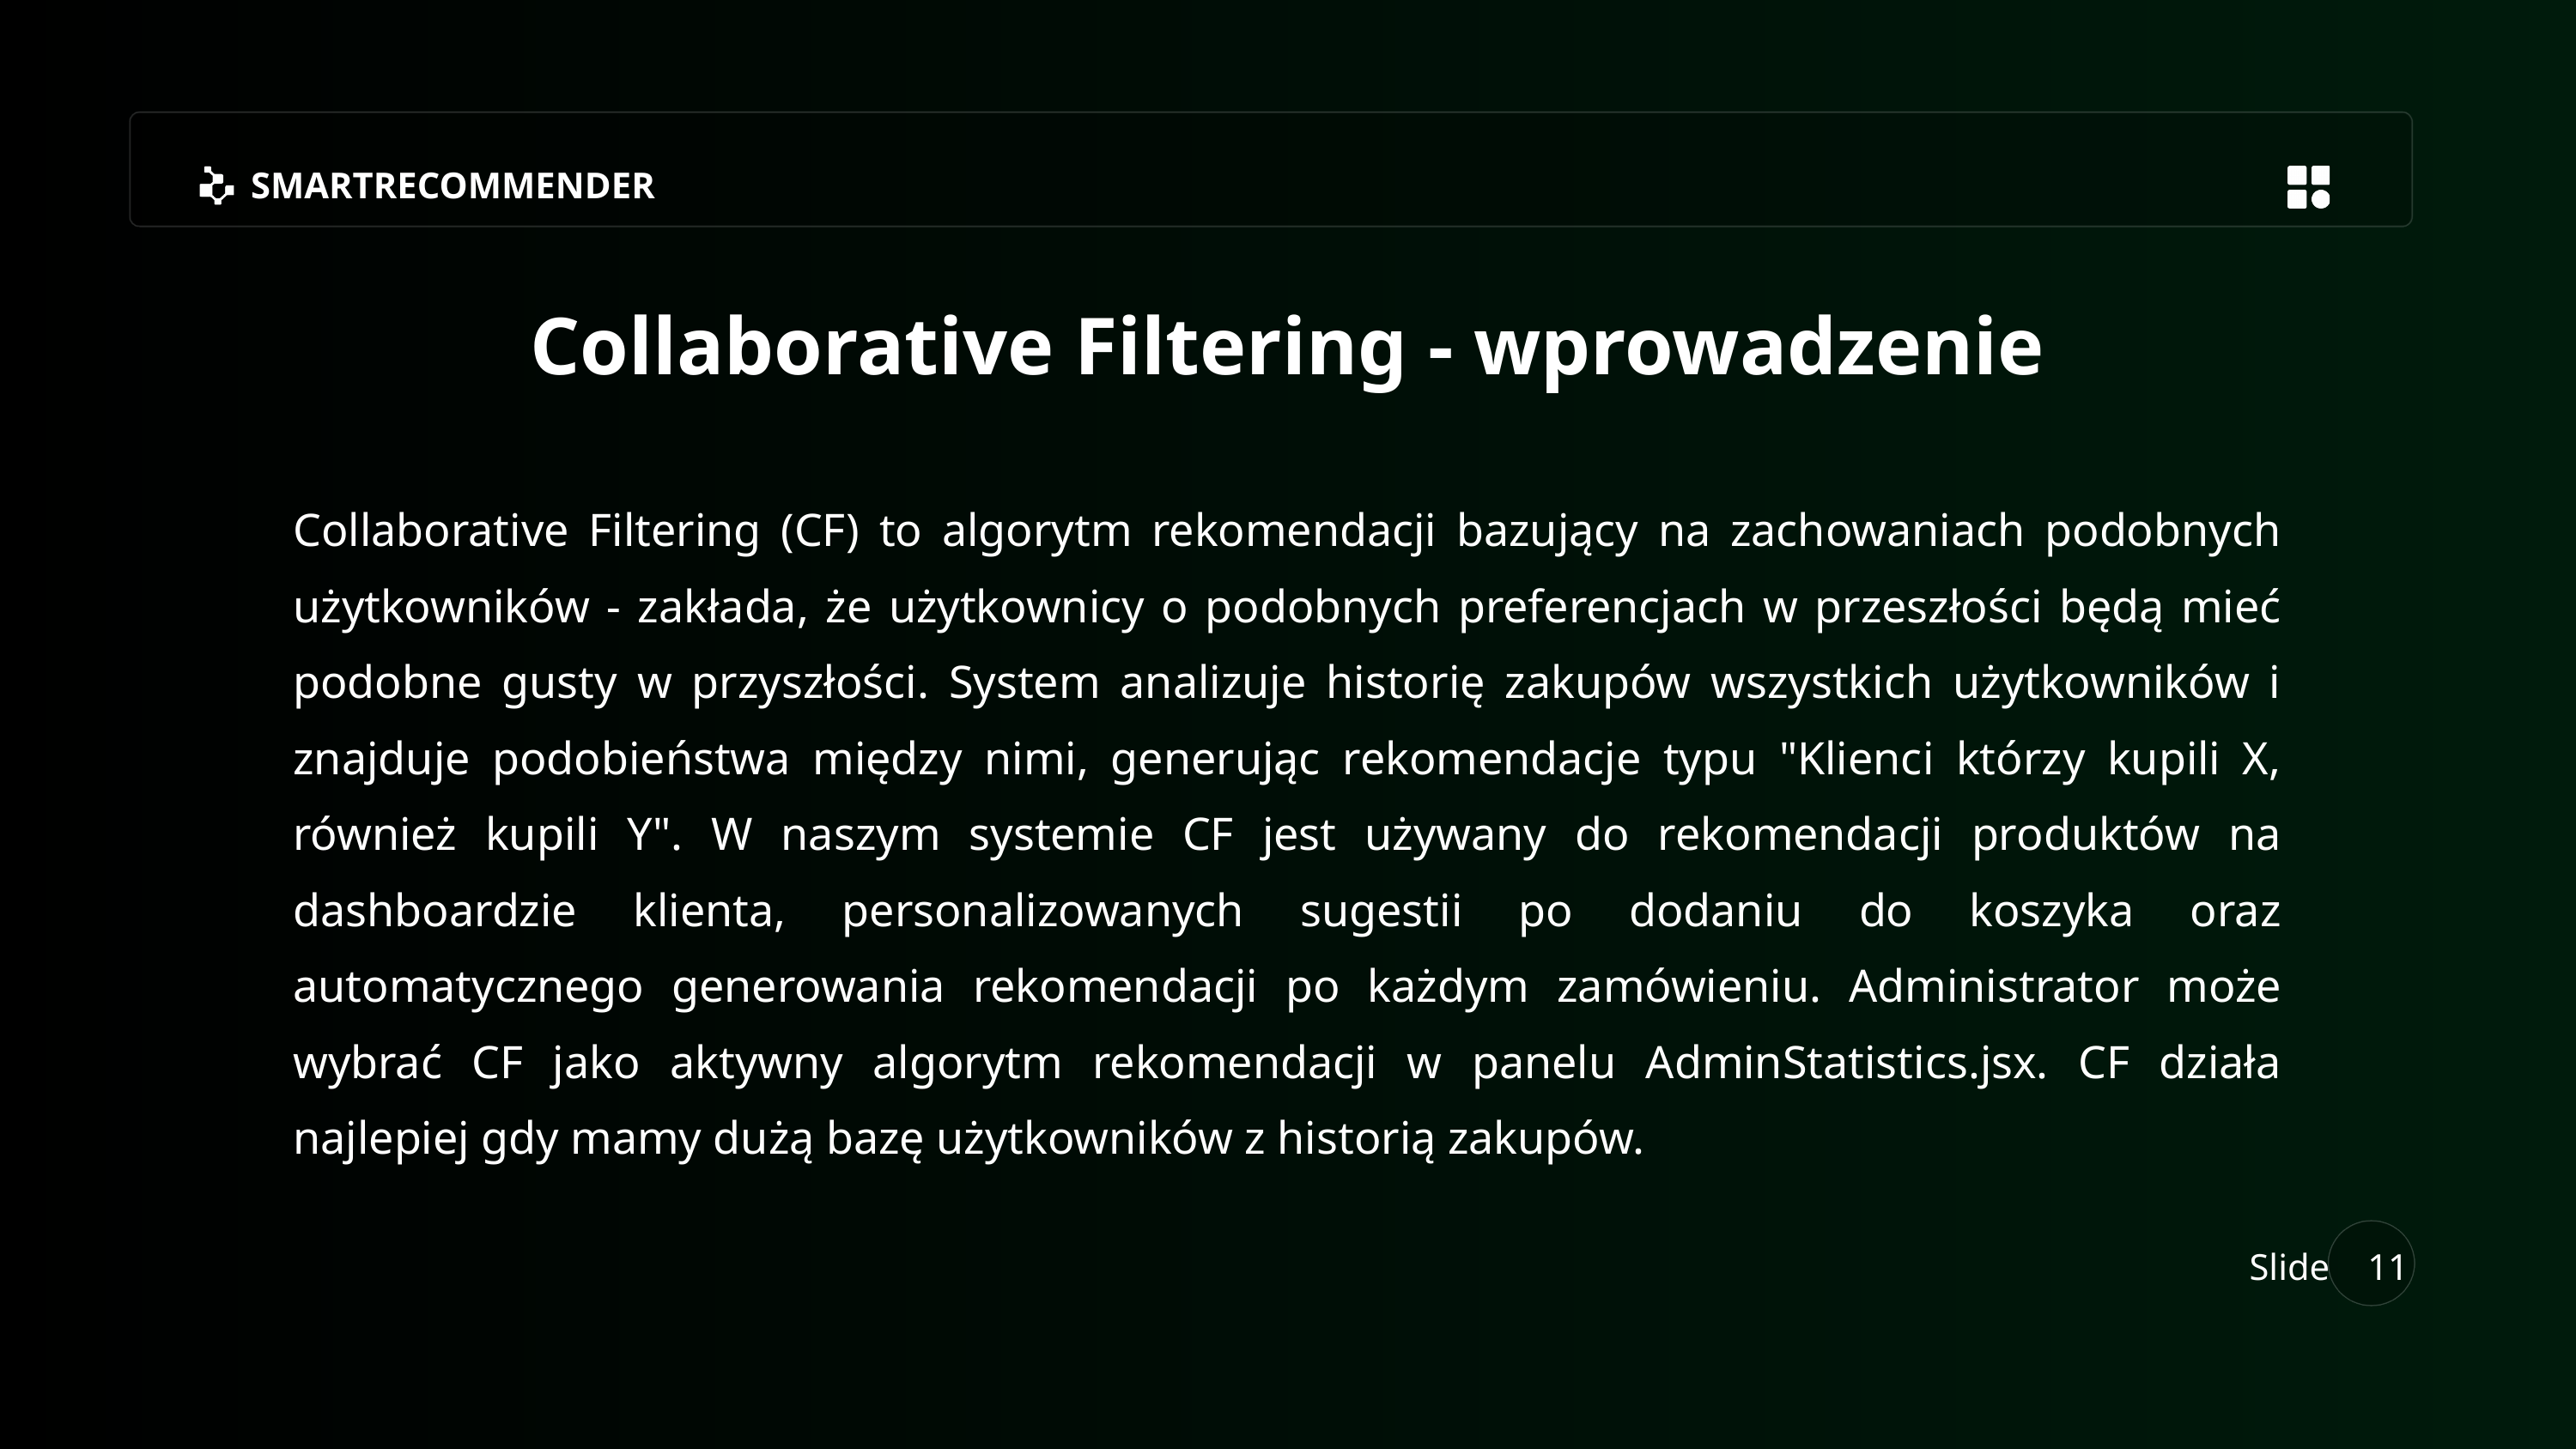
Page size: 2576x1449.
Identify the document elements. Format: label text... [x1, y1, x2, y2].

text_box SMARTRECOMMENDER [251, 172, 679, 207]
text_box [2287, 166, 2330, 209]
text_box Collaborative Filtering - wprowadzenie [474, 313, 2102, 391]
text_box [199, 166, 234, 205]
text_box [2326, 1180, 2451, 1343]
text_box 11 [2363, 1226, 2413, 1288]
text_box [125, 91, 2451, 263]
text_box Collaborative Filtering (CF) to algorytm rekomendacji bazujący na zachowaniach podobnych użytkowników - zakłada, że użytkownicy o podobnych preferencjach w przeszłości będą mieć podobne gusty w przyszłości. System analizuje historię zakupów wszystkich użytkowników i znajduje podobieństwa między nimi, generując rekomendacje typu "Klienci którzy kupili X, również kupili Y". W naszym systemie CF jest używany do rekomendacji produktów na dashboardzie klienta, personalizowanych sugestii po dodaniu do koszyka oraz automatycznego generowania rekomendacji po każdym zamówieniu. Administrator może wybrać CF jako aktywny algorytm rekomendacji w panelu AdminStatistics.jsx. CF działa najlepiej gdy mamy dużą bazę użytkowników z historią zakupów. [293, 479, 2283, 1164]
text_box Slide [2150, 1226, 2330, 1288]
